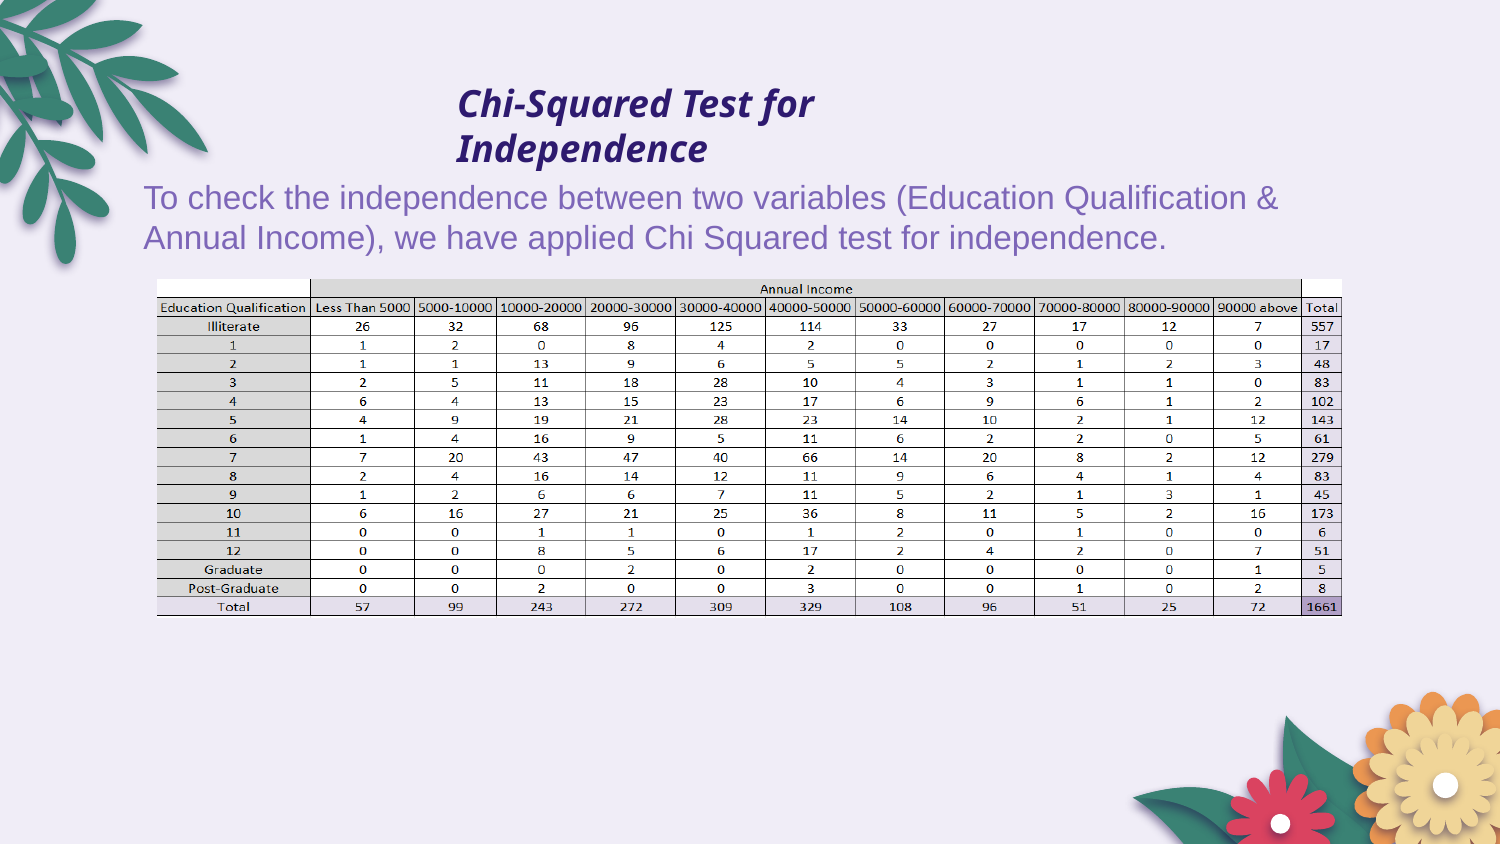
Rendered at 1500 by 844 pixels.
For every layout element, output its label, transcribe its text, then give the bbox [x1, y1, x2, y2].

picture [157, 279, 1343, 619]
text_box To check the independence between two variables (Education Qualification & Annual Income), we have applied Chi Squared test for independence. [128, 168, 1372, 264]
text_box Chi-Squared Test for Independence [442, 72, 1058, 168]
